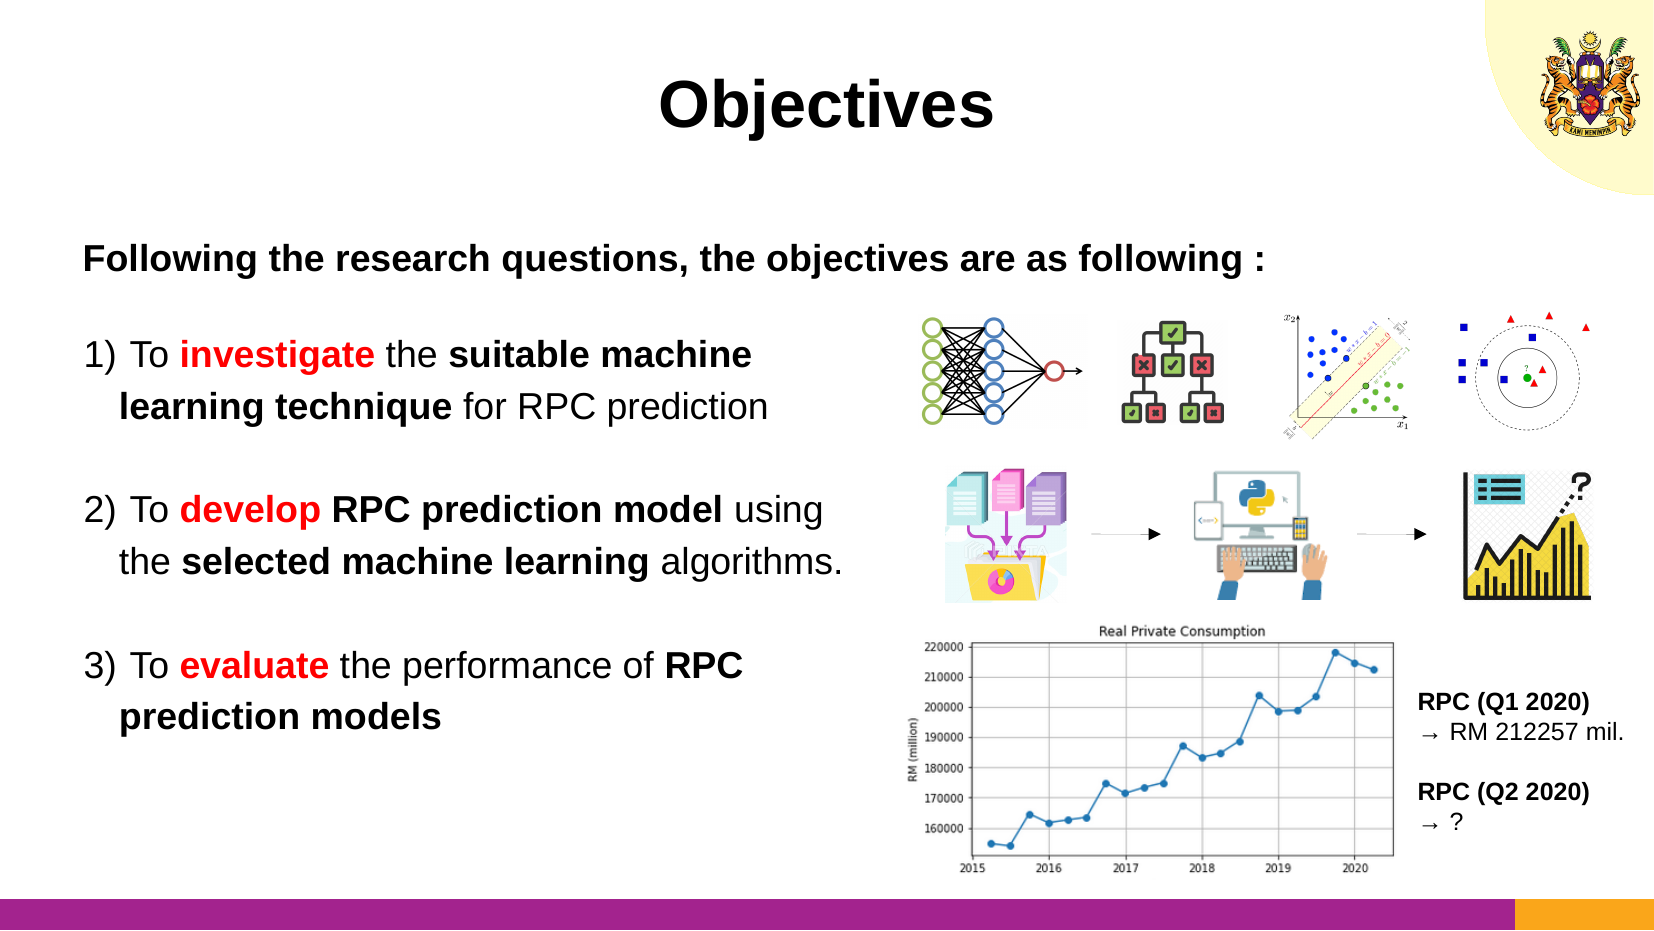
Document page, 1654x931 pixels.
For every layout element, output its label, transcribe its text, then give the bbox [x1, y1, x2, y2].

picture [1281, 314, 1411, 440]
text_box [1357, 527, 1427, 541]
text_box RPC (Q1 2020) → RM 212257 mil. RPC (Q2 2020) → ? [1408, 677, 1643, 833]
text_box [0, 899, 1515, 930]
picture [918, 314, 1089, 430]
text_box Objectives [82, 37, 1556, 165]
picture [1181, 463, 1332, 601]
text_box [1091, 527, 1161, 541]
picture [904, 620, 1404, 881]
text_box [1515, 899, 1654, 930]
text_box To investigate the suitable machine learning technique for RPC prediction To develop RPC prediction model using the selected machine learning algorithms. To evaluate the performance of RPC prediction models [59, 297, 868, 763]
text_box [1485, 0, 1654, 195]
picture [1458, 311, 1591, 431]
picture [1540, 29, 1642, 137]
picture [944, 464, 1067, 604]
picture [1117, 320, 1228, 425]
picture [1459, 467, 1596, 604]
text_box Following the research questions, the objectives are as following : [82, 204, 1571, 309]
